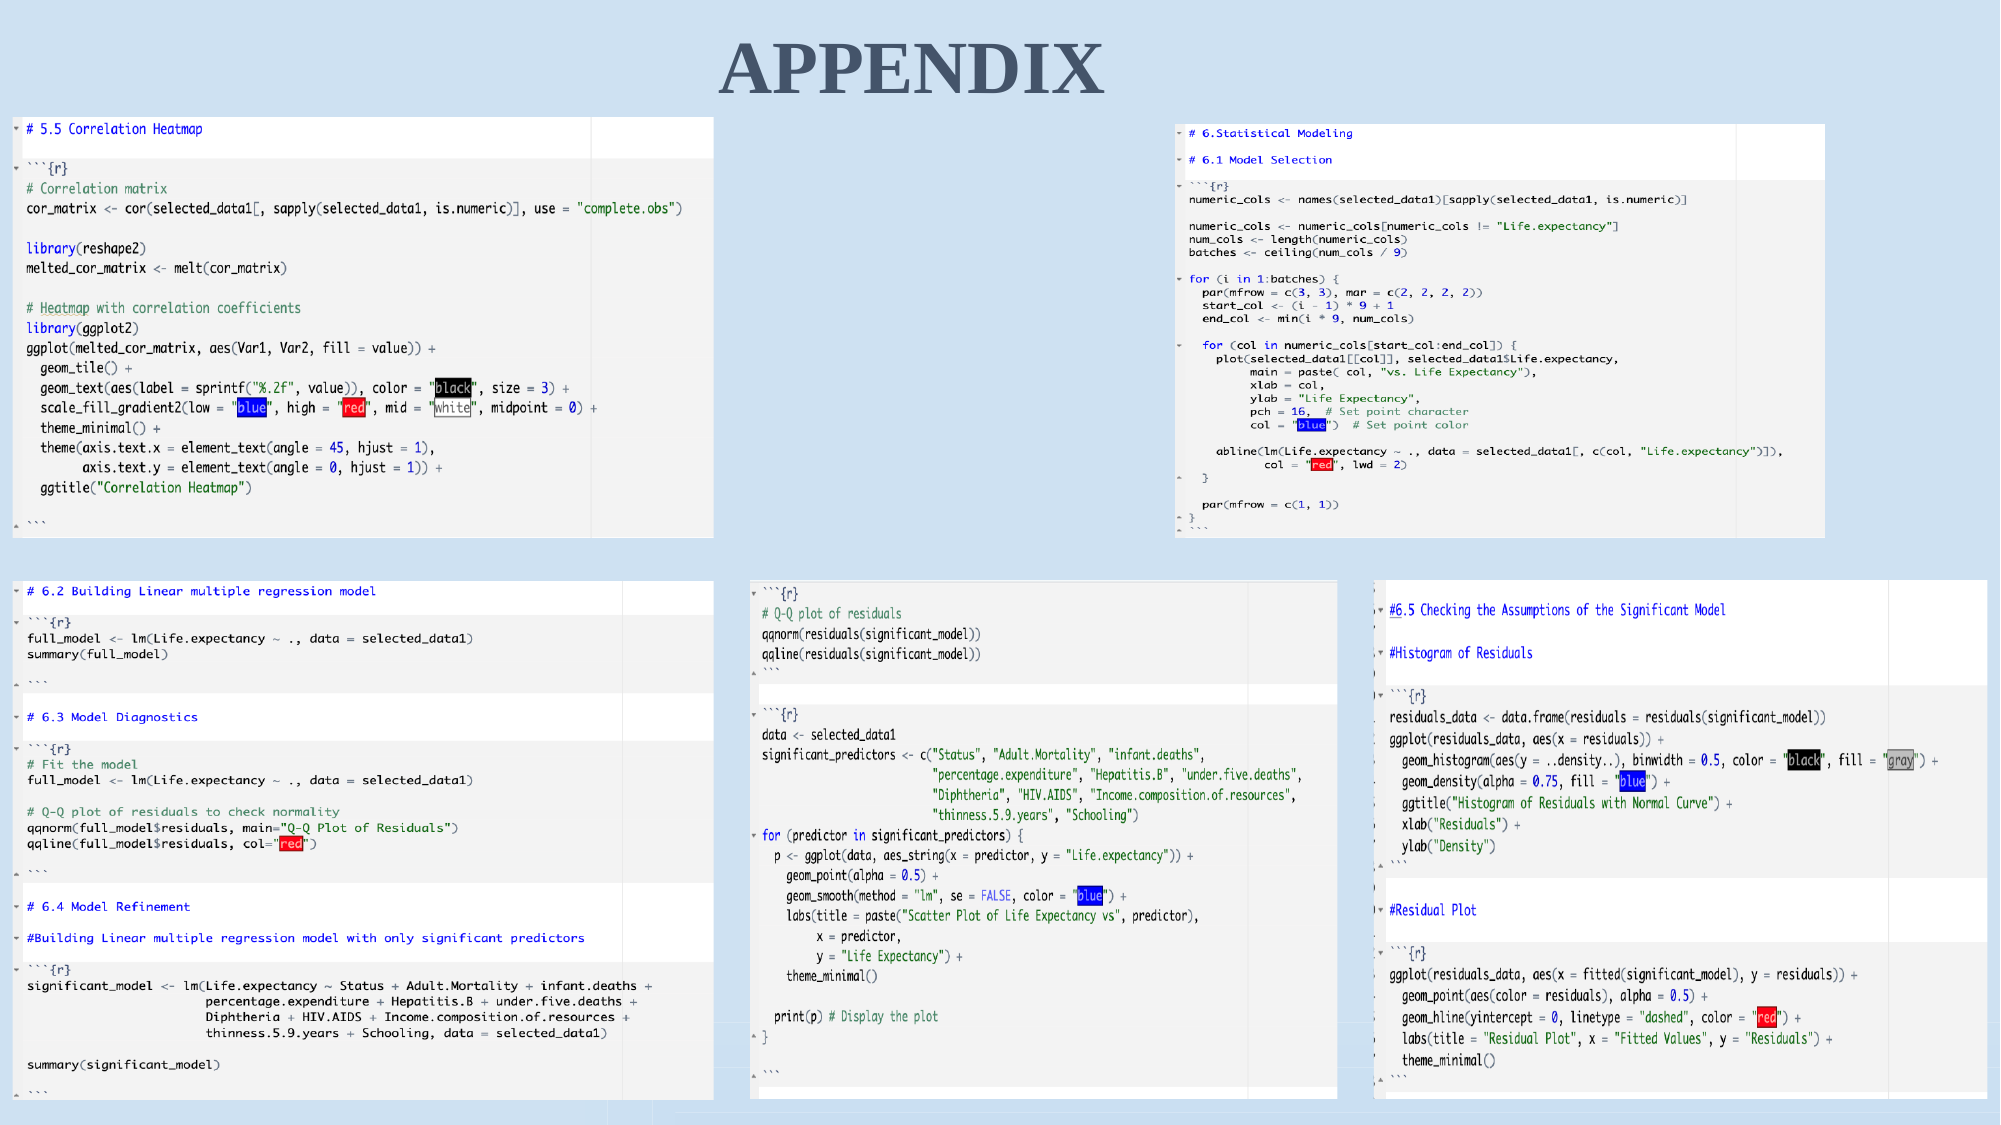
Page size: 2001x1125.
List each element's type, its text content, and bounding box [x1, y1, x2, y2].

picture [1174, 124, 1826, 538]
picture [749, 580, 1338, 1100]
picture [12, 117, 714, 538]
picture [1373, 580, 1988, 1100]
picture [12, 581, 714, 1101]
title Appendix [312, 5, 1512, 118]
